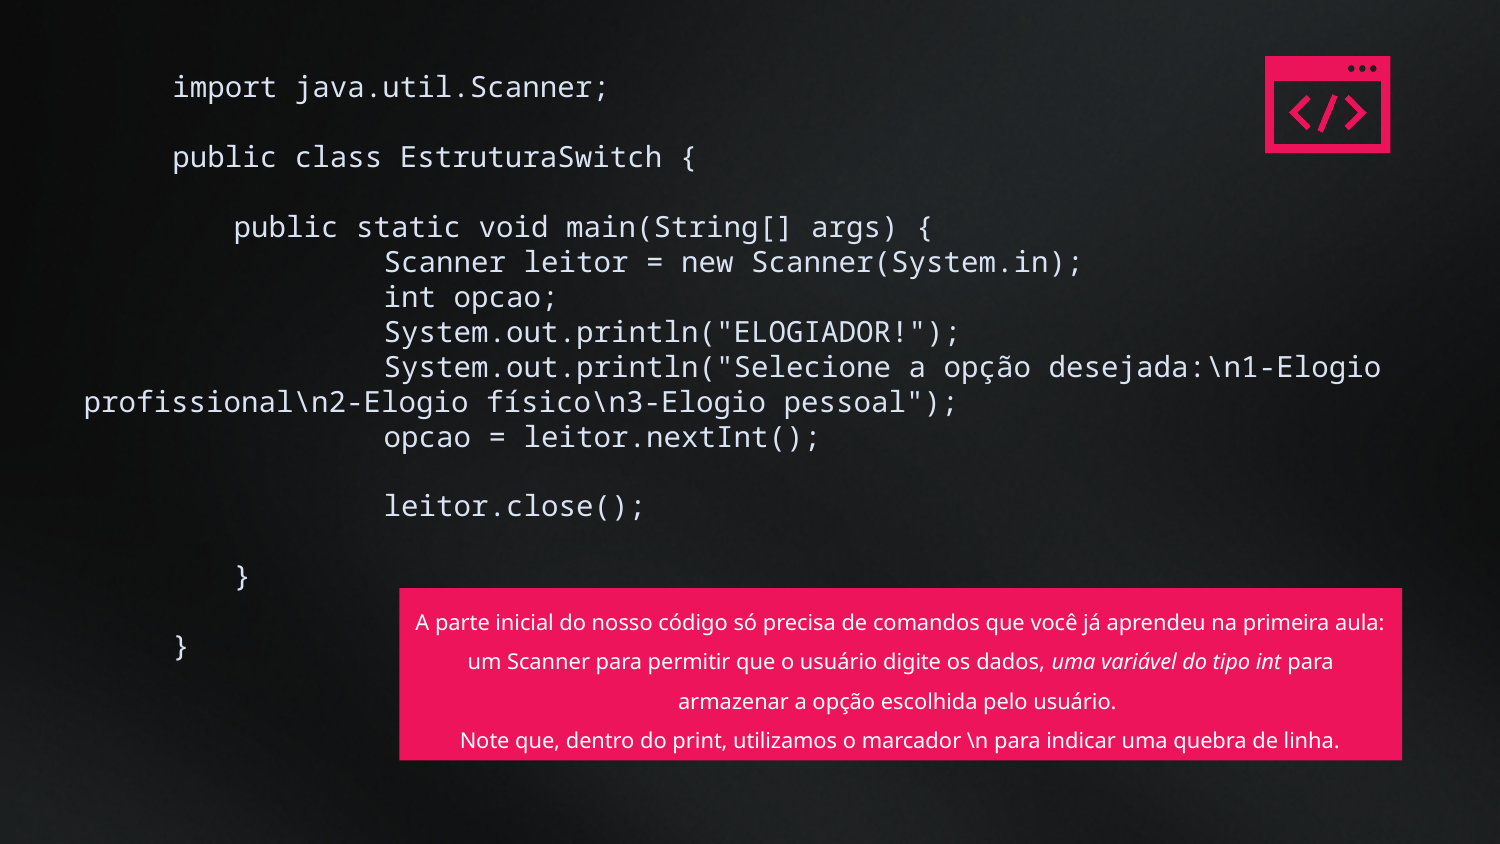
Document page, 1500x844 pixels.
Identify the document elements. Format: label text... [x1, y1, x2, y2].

text_box import java.util.Scanner; public class EstruturaSwitch { public static void main(String[] args) { Scanner leitor = new Scanner(System.in); int opcao; System.out.println("ELOGIADOR!"); System.out.println("Selecione a opção desejada:\n1-Elogio profissional\n2-Elogio físico\n3-Elogio pessoal"); opcao = leitor.nextInt(); leitor.close(); } } [68, 60, 1436, 670]
text_box A parte inicial do nosso código só precisa de comandos que você já aprendeu na primeira aula: um Scanner para permitir que o usuário digite os dados, uma variável do tipo int para armazenar a opção escolhida pelo usuário. Note que, dentro do print, utilizamos o marcador \n para indicar uma quebra de linha. [399, 588, 1403, 761]
picture [0, 0, 1500, 844]
